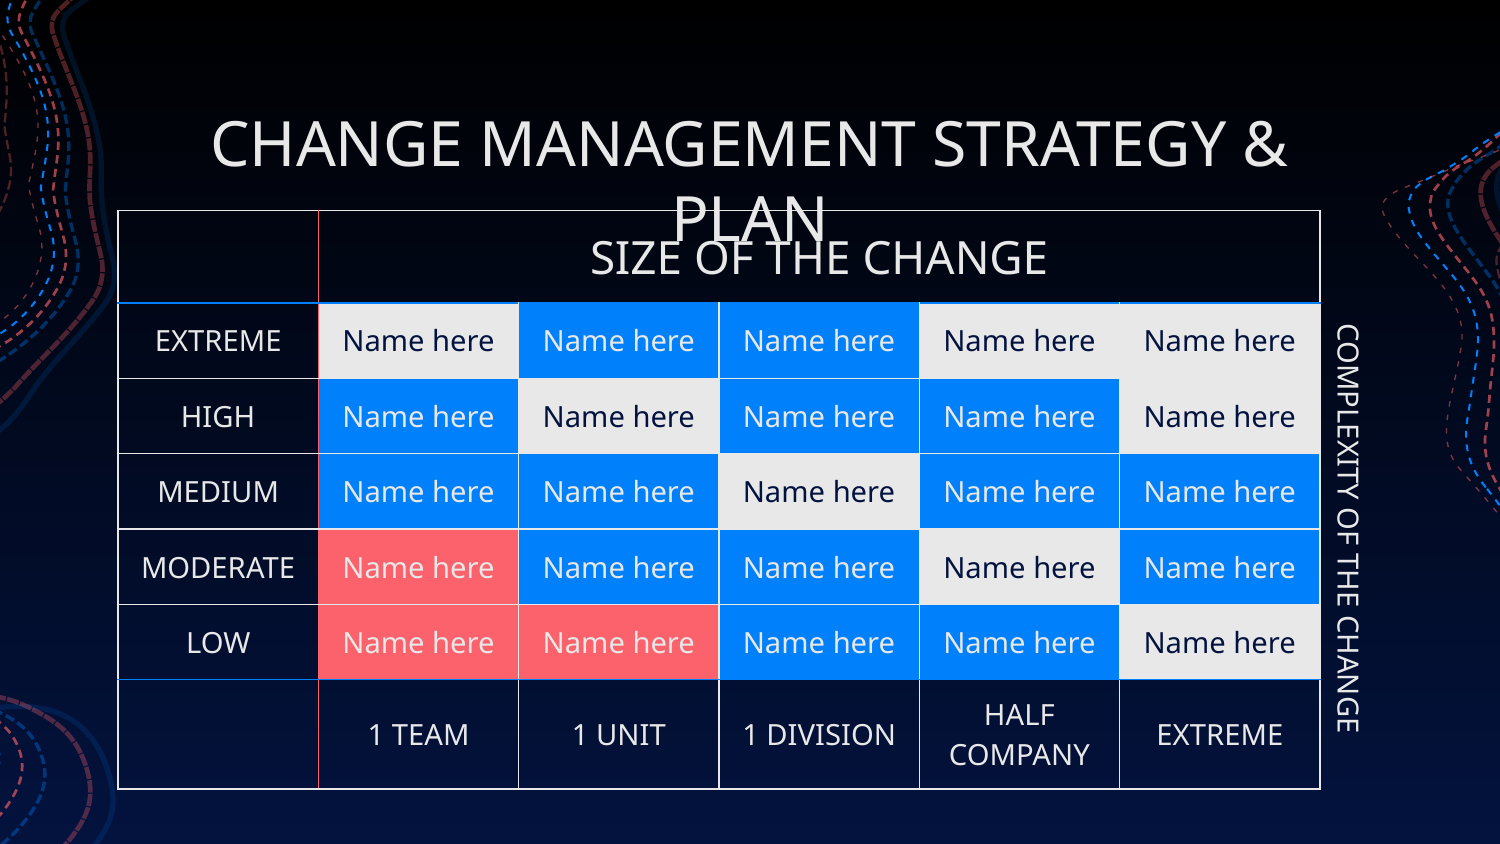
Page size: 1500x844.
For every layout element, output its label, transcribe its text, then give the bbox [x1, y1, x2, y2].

table_cell 1 DIVISION [720, 680, 919, 788]
table_cell MEDIUM [119, 454, 318, 528]
table_cell Name here [519, 304, 718, 378]
table_cell Name here [519, 379, 718, 453]
table_cell Name here [1120, 304, 1319, 378]
table_cell Name here [519, 605, 718, 679]
table_cell Name here [720, 530, 919, 604]
table_cell Name here [319, 379, 518, 453]
table_cell Name here [1120, 454, 1319, 528]
table_header SIZE OF THE CHANGE [319, 211, 1319, 302]
table_cell Name here [1120, 530, 1319, 604]
table_cell Name here [720, 304, 919, 378]
table_cell Name here [319, 530, 518, 604]
table_cell Name here [920, 530, 1119, 604]
title CHANGE MANAGEMENT STRATEGY & PLAN [118, 88, 1382, 192]
table_cell Name here [319, 454, 518, 528]
table_cell Name here [720, 605, 919, 679]
table_cell Name here [319, 605, 518, 679]
table_cell Name here [519, 454, 718, 528]
table_cell Name here [1120, 605, 1319, 679]
table_cell Name here [720, 379, 919, 453]
table_cell [119, 680, 318, 788]
table_cell Name here [1120, 379, 1319, 453]
table_header [119, 211, 318, 302]
table_cell Name here [920, 379, 1119, 453]
table_cell Name here [920, 304, 1119, 378]
table_cell LOW [119, 605, 318, 679]
table_cell Name here [319, 304, 518, 378]
table_cell EXTREME [119, 304, 318, 378]
table_cell 1 TEAM [319, 680, 518, 788]
table_cell MODERATE [119, 530, 318, 604]
text_box COMPLEXITY OF THE CHANGE [1321, 301, 1382, 756]
table_cell HALF COMPANY [920, 680, 1119, 788]
table_cell Name here [720, 454, 919, 528]
table_cell 1 UNIT [519, 680, 718, 788]
table_cell HIGH [119, 379, 318, 453]
table_cell EXTREME [1120, 680, 1319, 788]
table_cell Name here [920, 605, 1119, 679]
table_cell Name here [920, 454, 1119, 528]
table_cell Name here [519, 530, 718, 604]
